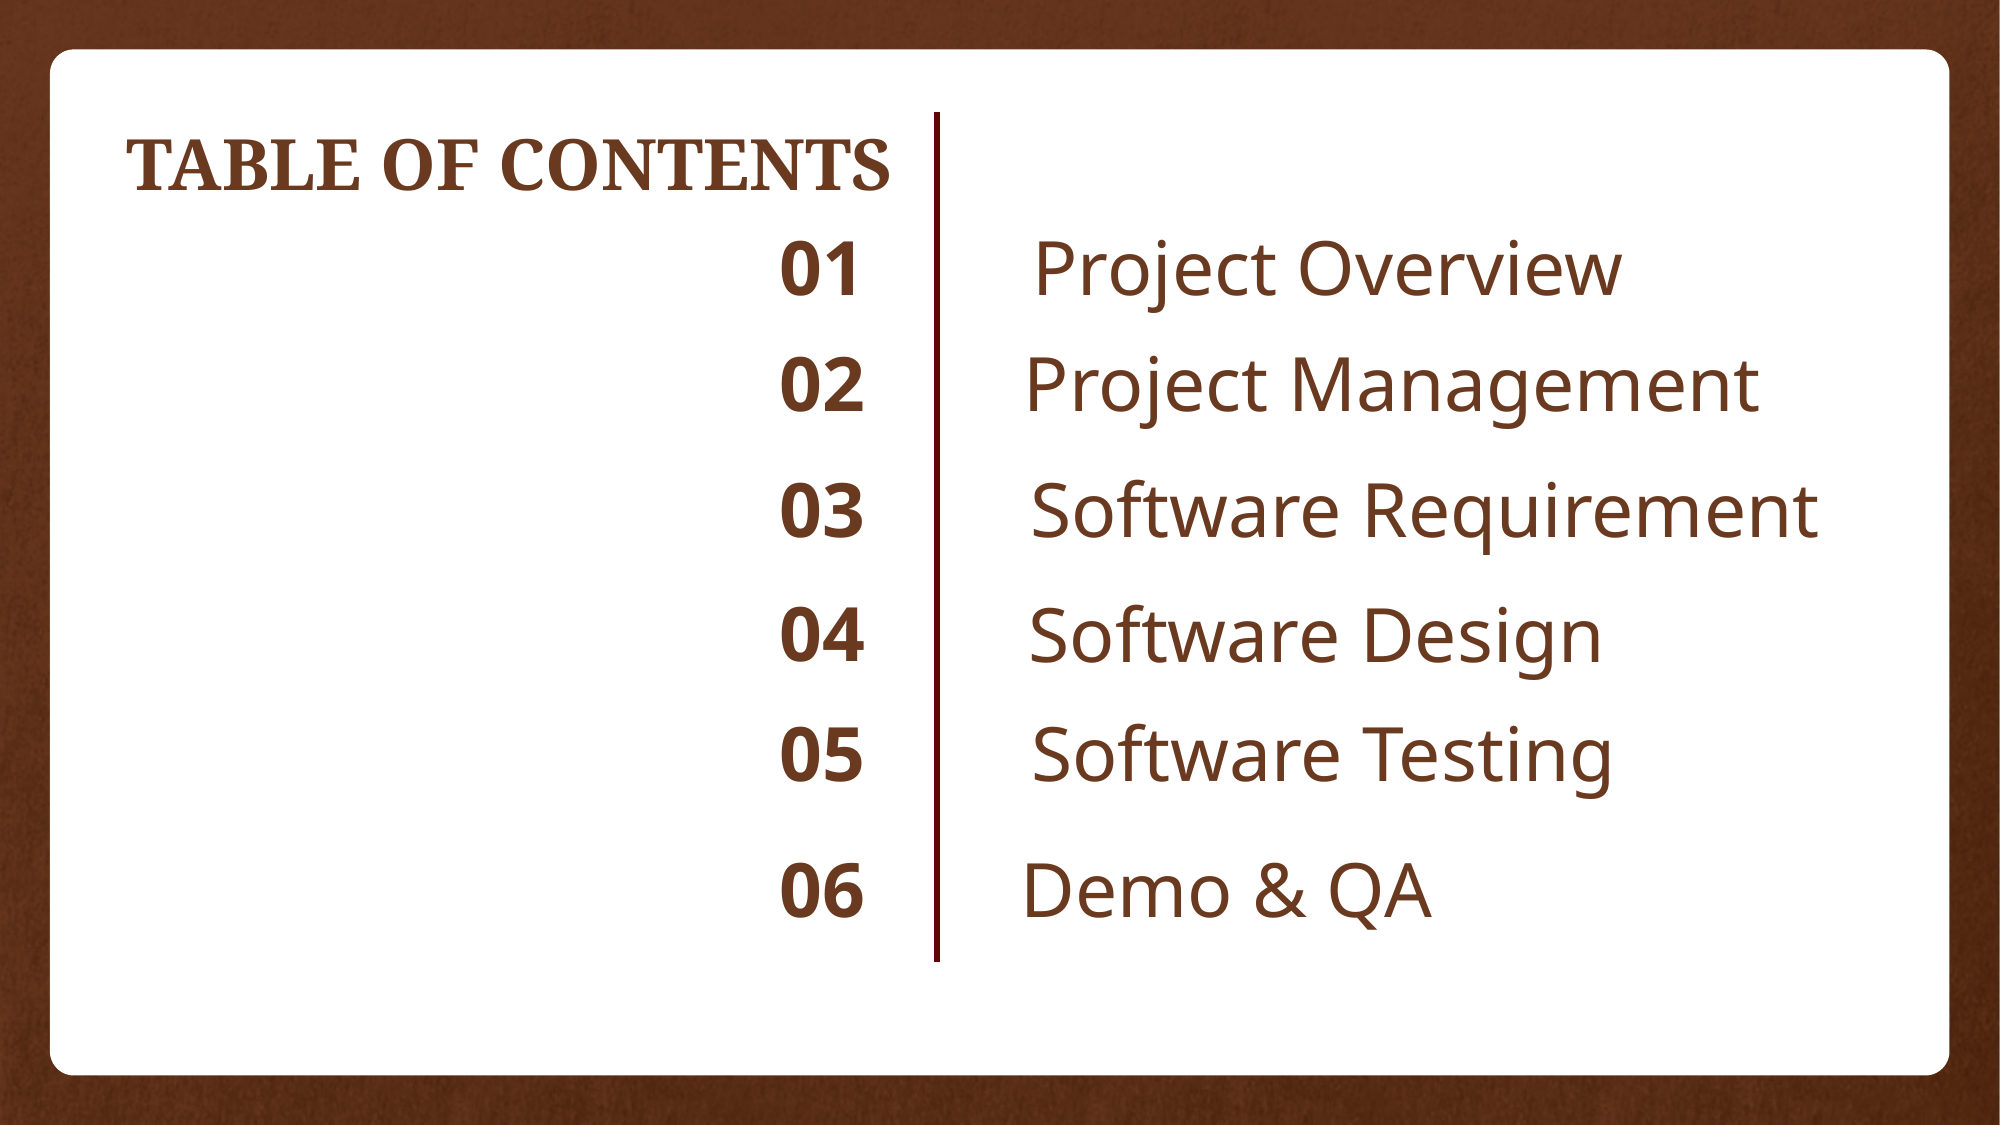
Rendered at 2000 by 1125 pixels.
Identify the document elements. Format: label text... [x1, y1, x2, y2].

text_box Software Requirement [1015, 454, 1836, 560]
text_box 01 [764, 213, 881, 319]
text_box 04 [764, 578, 881, 684]
text_box Software Design [1013, 580, 1621, 685]
text_box Project Management [1009, 329, 1776, 435]
text_box Project Overview [1017, 213, 1639, 319]
text_box 06 [764, 834, 881, 940]
text_box Demo & QA [1005, 834, 1448, 940]
text_box Software Testing [1016, 699, 1632, 805]
text_box TABLE OF CONTENTS [112, 112, 934, 213]
text_box 05 [764, 699, 881, 805]
text_box 02 [764, 329, 881, 435]
text_box 03 [764, 454, 881, 560]
